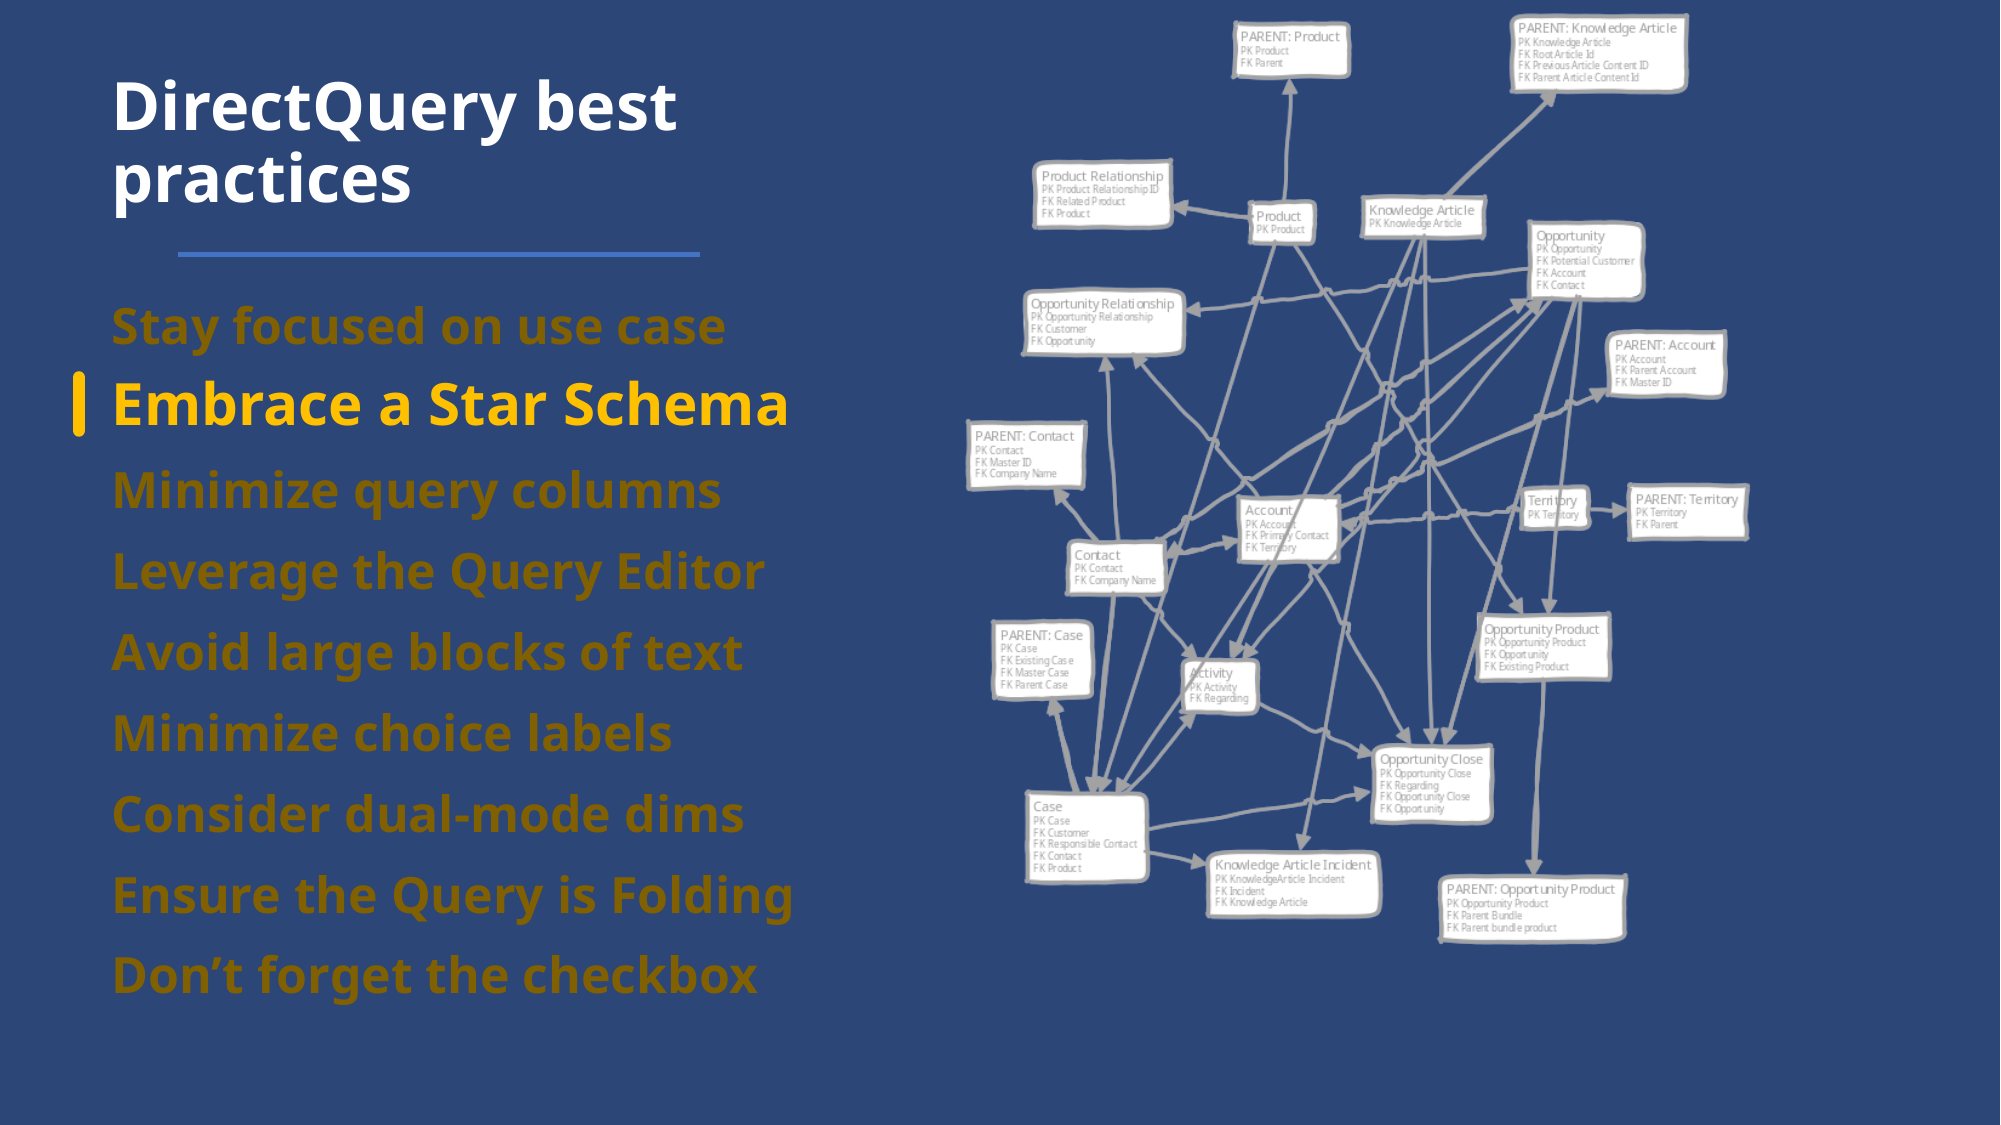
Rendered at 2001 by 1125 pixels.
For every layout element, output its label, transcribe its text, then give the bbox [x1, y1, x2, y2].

picture [963, 12, 1751, 945]
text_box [957, 124, 1628, 883]
list Stay focused on use case Embrace a Star Schema Minimize query columns Leverage the Query Editor Avoid large blocks of text Minimize choice labels Consider dual-mode dims Ensure the Query is Folding Don’t forget the checkbox [96, 286, 832, 1037]
title DirectQuery best practices [96, 64, 901, 226]
